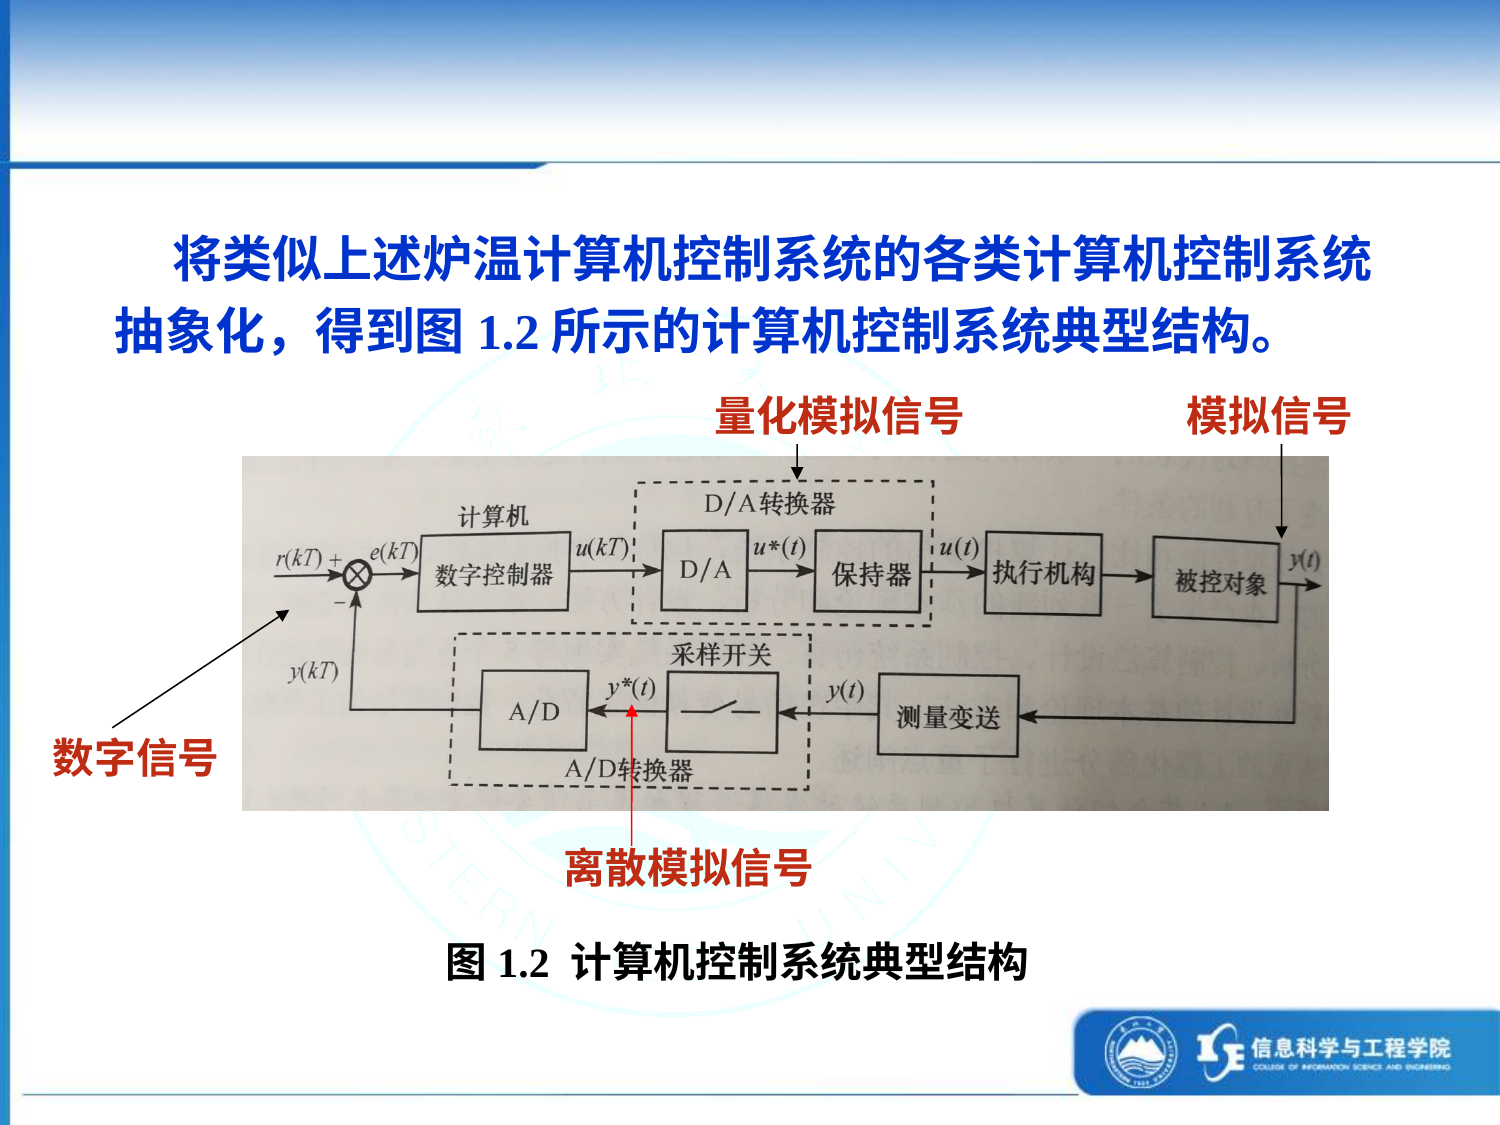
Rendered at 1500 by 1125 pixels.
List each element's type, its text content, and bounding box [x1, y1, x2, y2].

text_box 量化模拟信号 [699, 382, 1058, 447]
text_box 数字信号 [37, 724, 236, 790]
text_box 将类似上述炉温计算机控制系统的各类计算机控制系统抽象化，得到图1.2所示的计算机控制系统典型结构。 [100, 207, 1412, 367]
text_box 模拟信号 [1171, 382, 1436, 447]
text_box 图1.2 计算机控制系统典型结构 [430, 928, 1199, 994]
text_box 离散模拟信号 [549, 834, 1046, 899]
table_cell 1 [301, 367, 1046, 454]
table_cell 1 [301, 819, 1046, 1036]
picture [0, 0, 1500, 1125]
